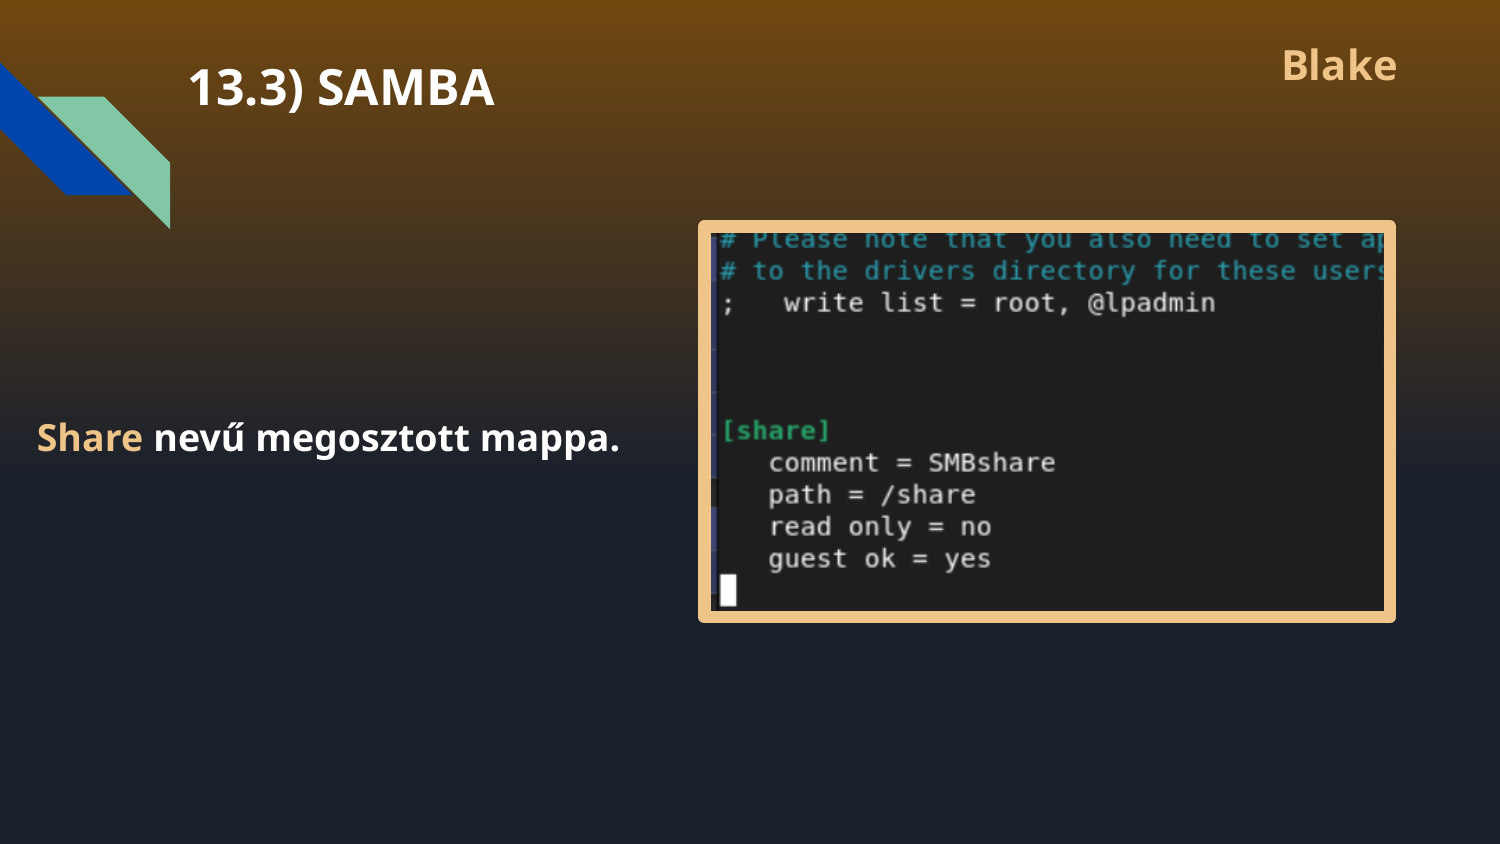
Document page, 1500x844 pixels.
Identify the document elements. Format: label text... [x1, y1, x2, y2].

text_box Blake [1266, 31, 1426, 97]
text_box Share nevű megosztott mappa. [22, 384, 674, 467]
picture [710, 232, 1384, 612]
title 13.3) SAMBA [172, 40, 1328, 191]
